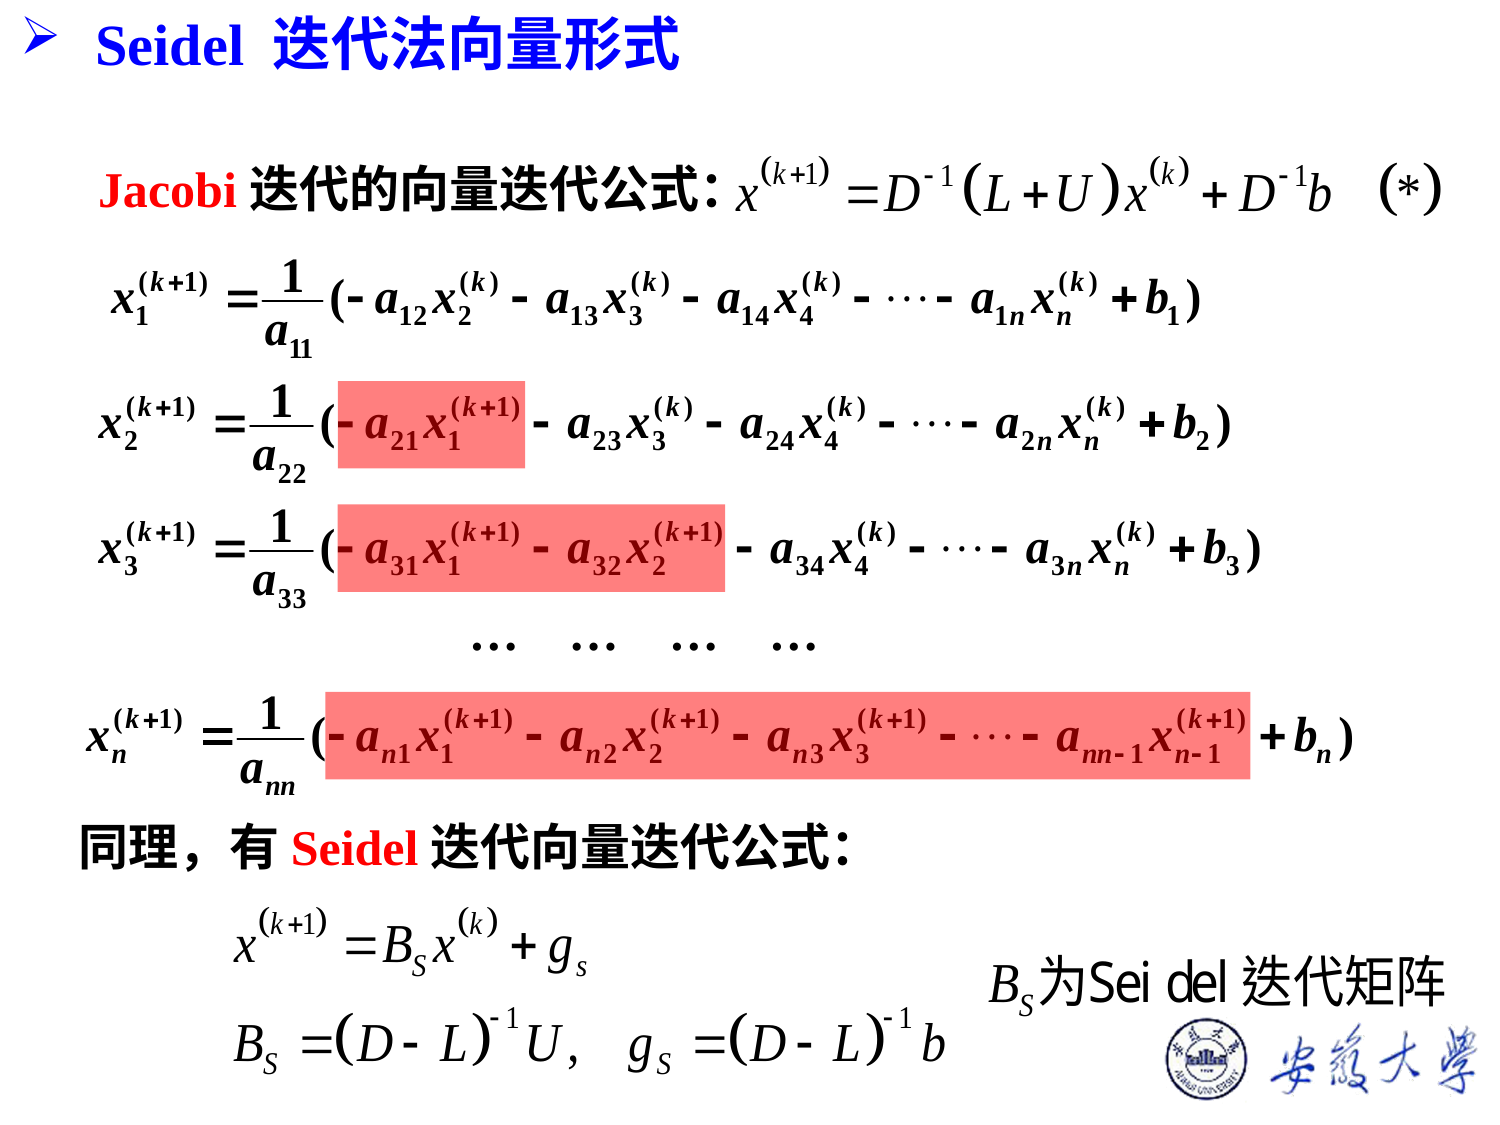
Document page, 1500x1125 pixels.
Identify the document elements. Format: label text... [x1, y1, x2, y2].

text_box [224, 898, 957, 1090]
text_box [87, 368, 1241, 492]
text_box 同理，有Seidel迭代向量迭代公式： [64, 808, 987, 884]
text_box … … … … [375, 617, 913, 669]
text_box Jacobi迭代的向量迭代公式： [83, 150, 726, 225]
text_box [726, 147, 1449, 244]
picture [1151, 985, 1500, 1125]
text_box Seidel 迭代法向量形式 [5, 7, 892, 85]
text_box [75, 680, 1363, 805]
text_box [87, 493, 1268, 617]
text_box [979, 946, 1453, 1031]
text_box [100, 243, 1209, 367]
